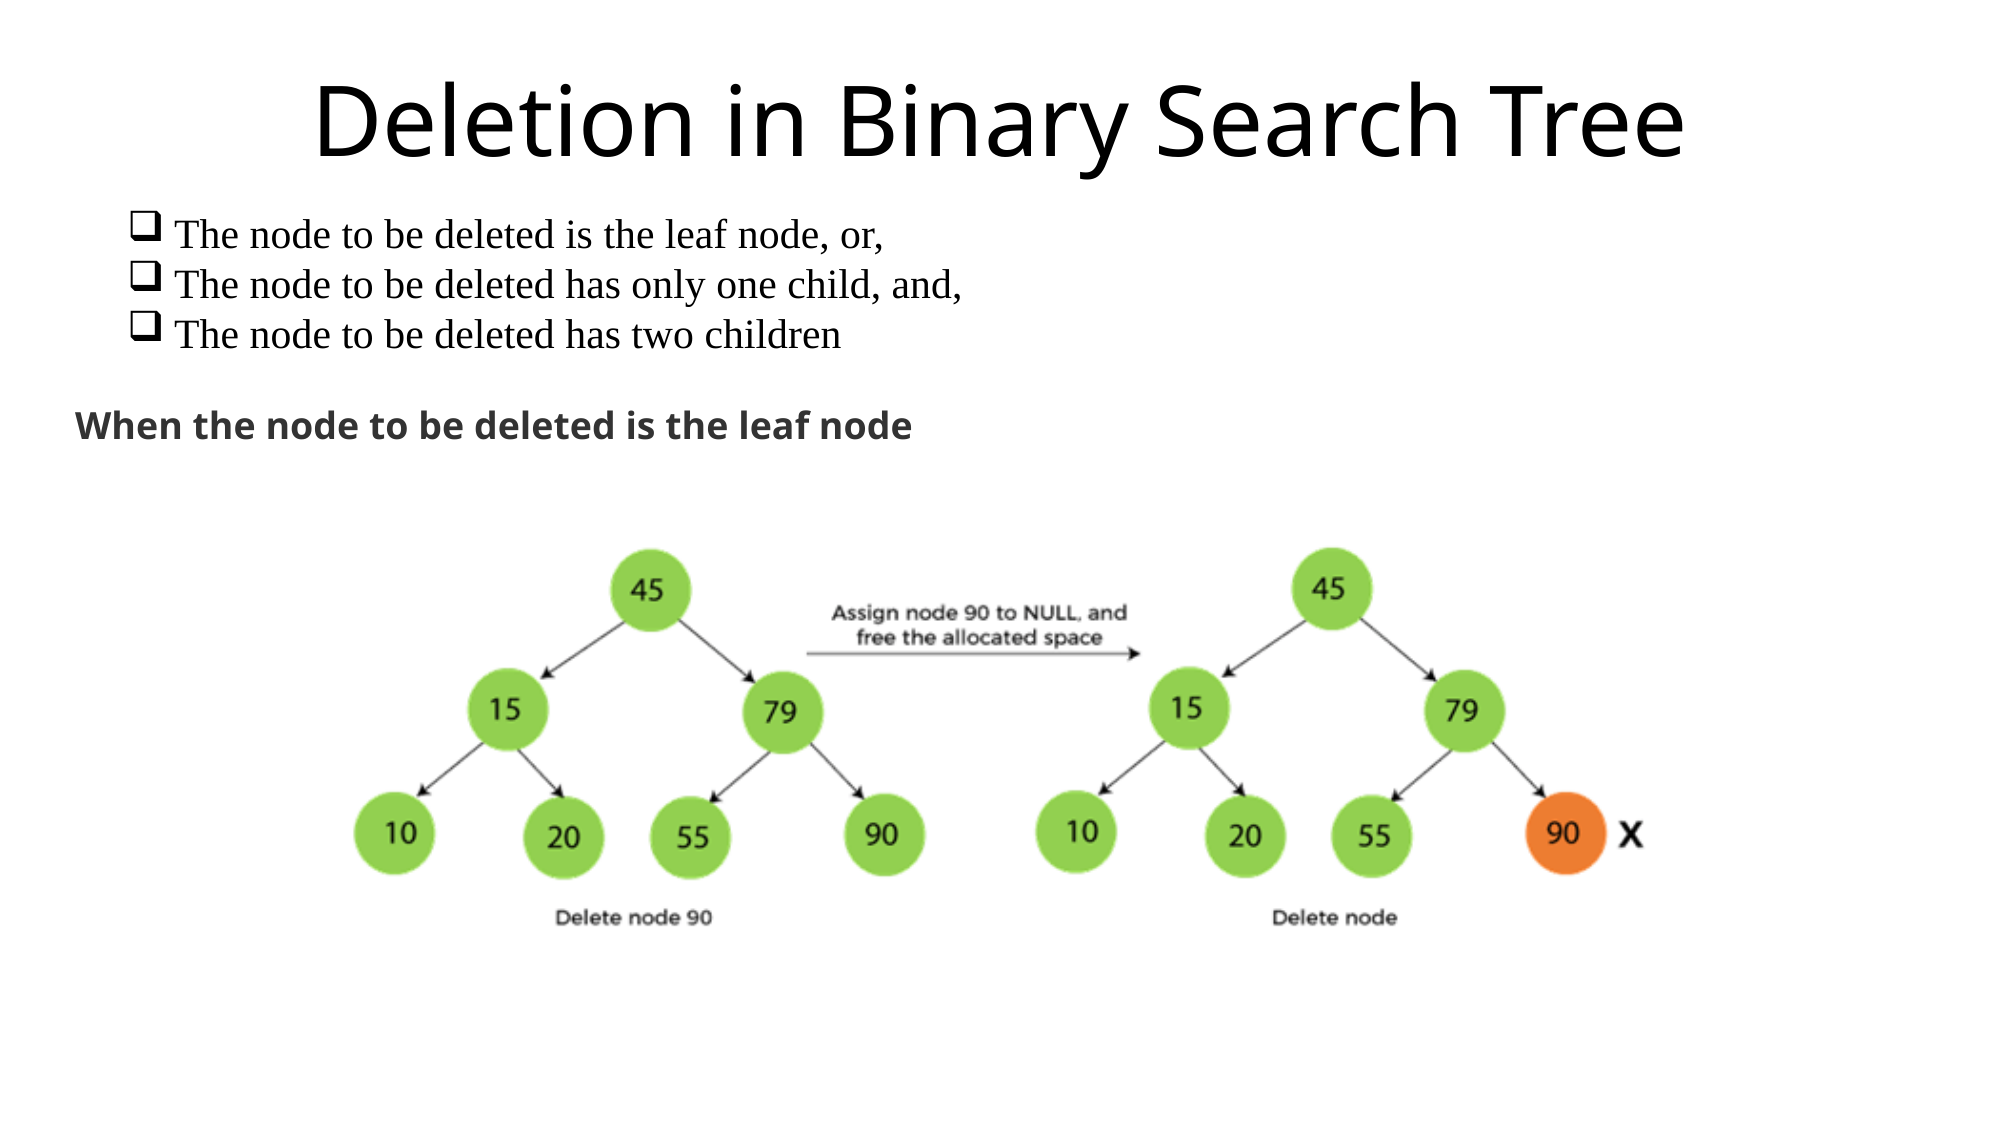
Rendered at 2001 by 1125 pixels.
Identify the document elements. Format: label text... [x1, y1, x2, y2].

text_box The node to be deleted is the leaf node, or, The node to be deleted has only one child, and, The node to be deleted has two children [112, 199, 1113, 364]
title Deletion in Binary Search Tree [249, 42, 1750, 186]
text_box When the node to be deleted is the leaf node [60, 394, 1061, 455]
picture [331, 512, 1653, 951]
